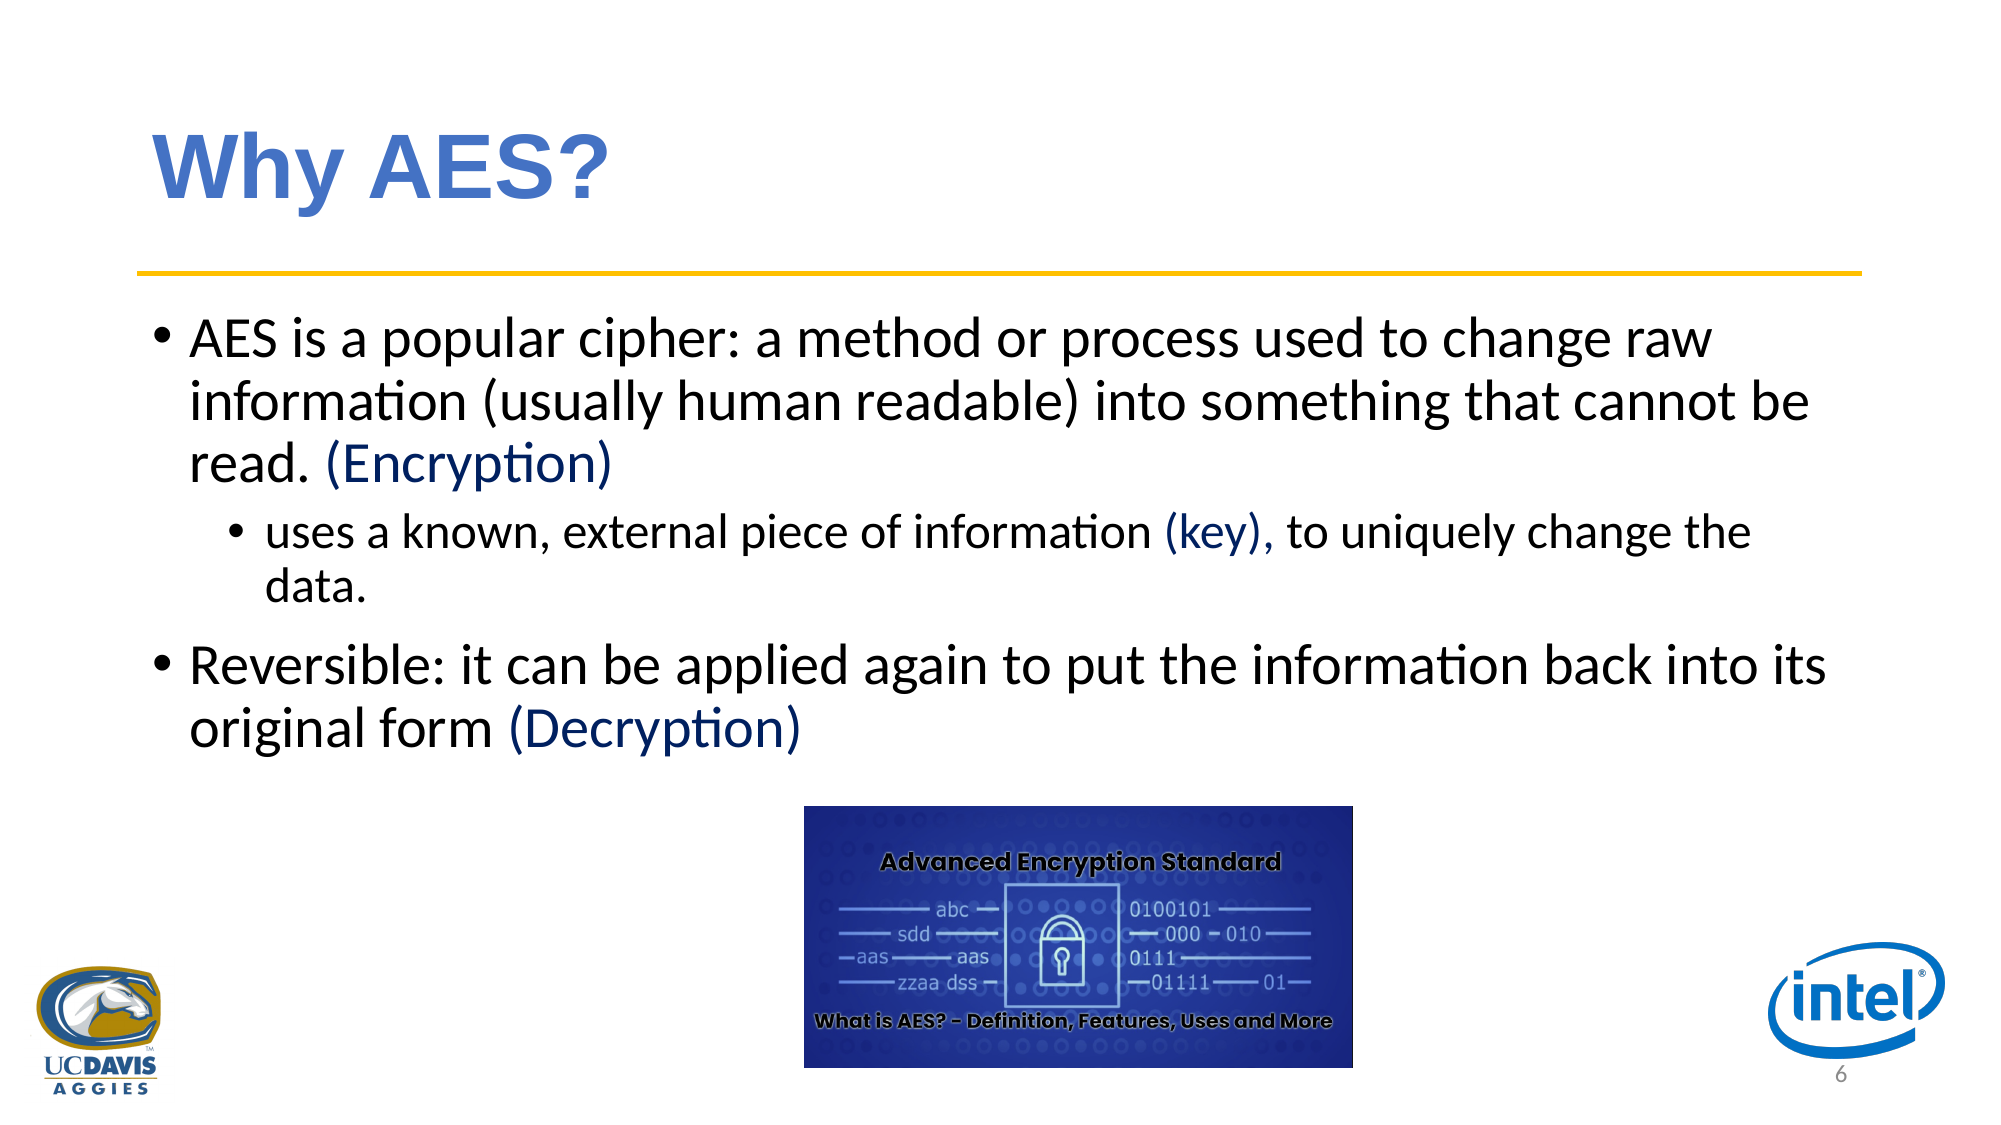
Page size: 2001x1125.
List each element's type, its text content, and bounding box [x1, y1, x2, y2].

picture [24, 957, 175, 1103]
picture [1768, 942, 1945, 1059]
list AES is a popular cipher: a method or process used to change raw information (usually human readable) into something that cannot be read. (Encryption) uses a known, external piece of information (key), to uniquely change the data. Reversible: it can be applied again to put the information back into its original form (Decryption) [137, 299, 1863, 1014]
title Why AES? [137, 59, 1863, 273]
picture [804, 806, 1353, 1068]
slide_number 6 [1412, 1042, 1863, 1103]
